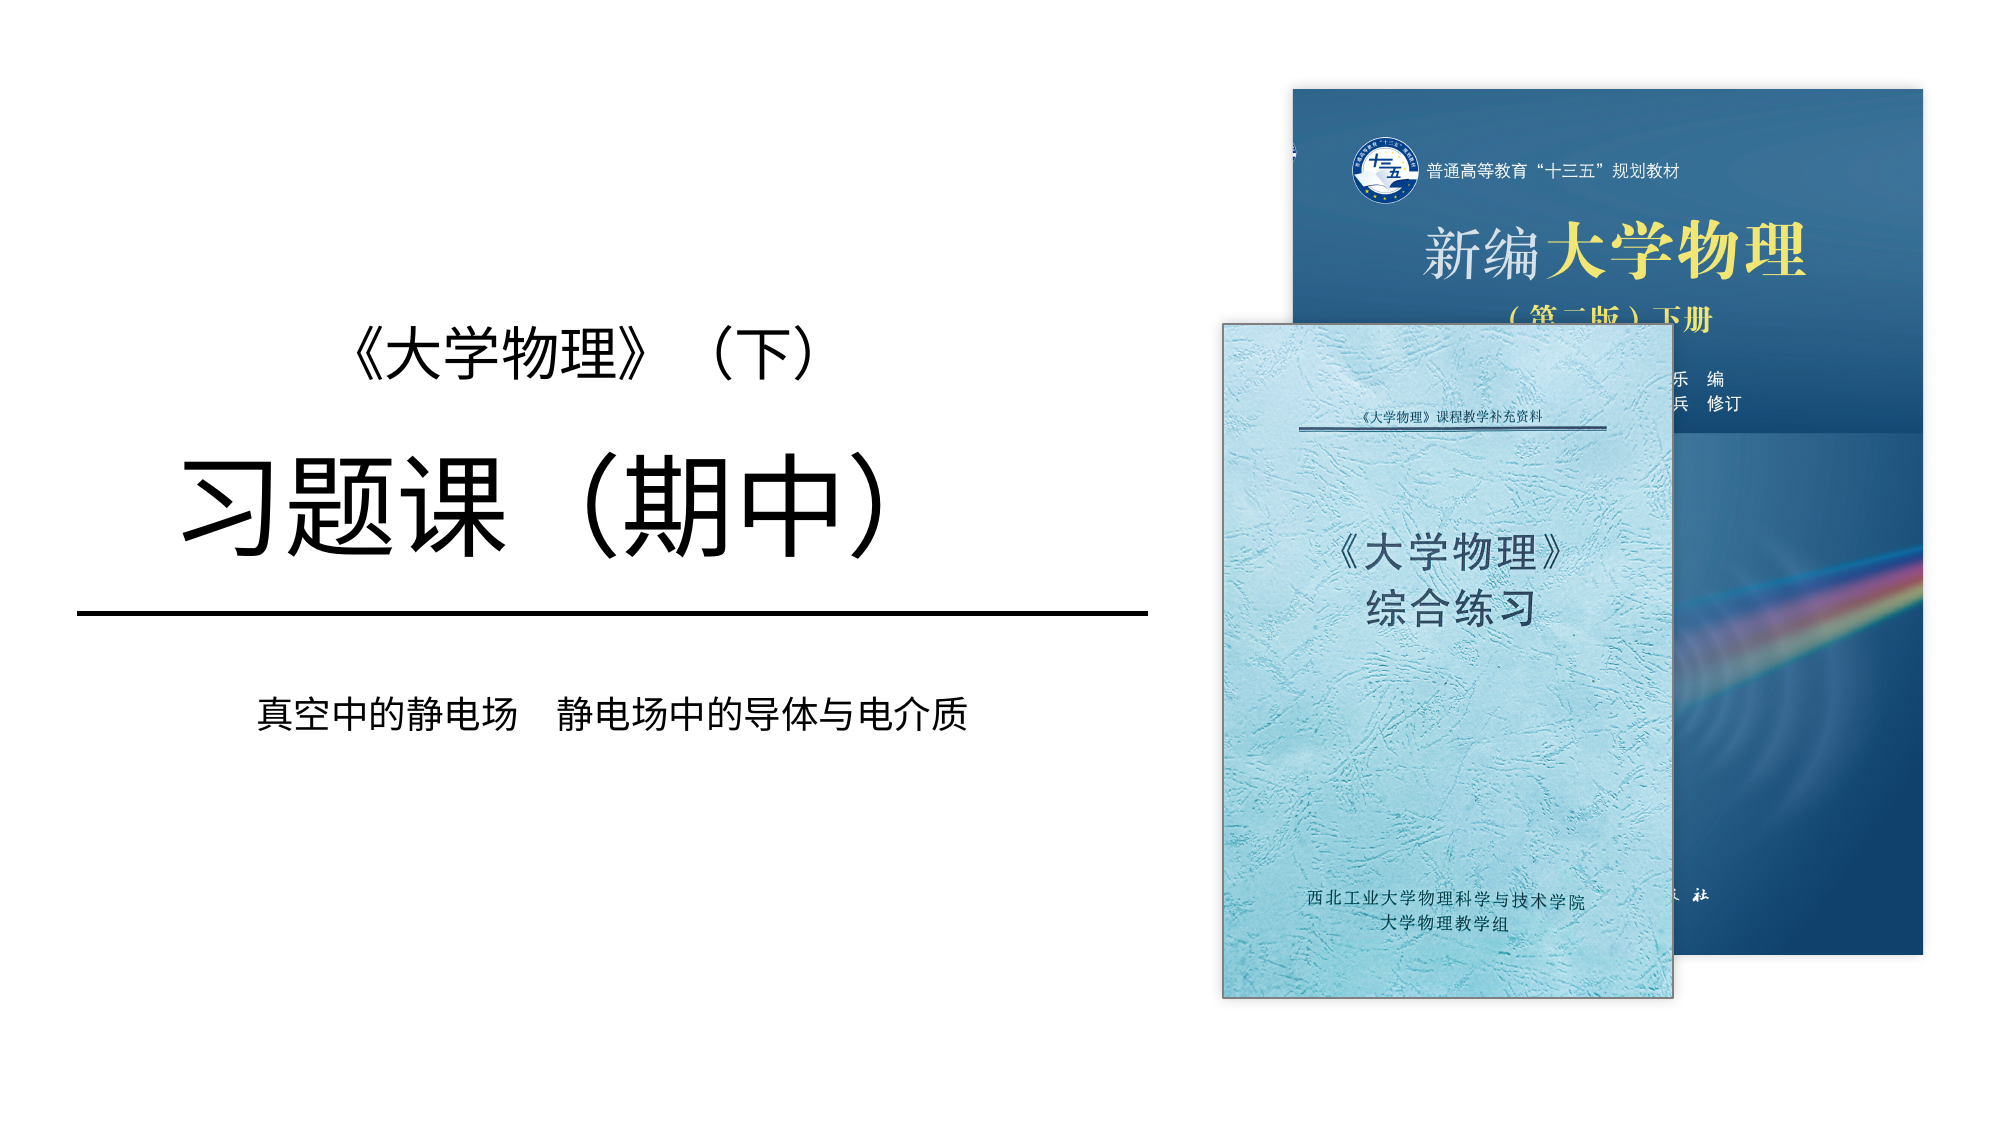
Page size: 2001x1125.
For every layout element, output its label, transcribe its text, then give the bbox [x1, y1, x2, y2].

text_box 《大学物理》（下） [311, 309, 914, 395]
text_box 习题课（期中） [157, 428, 1138, 579]
picture [1223, 89, 1924, 999]
text_box 真空中的静电场 静电场中的导体与电介质 [76, 661, 1149, 744]
